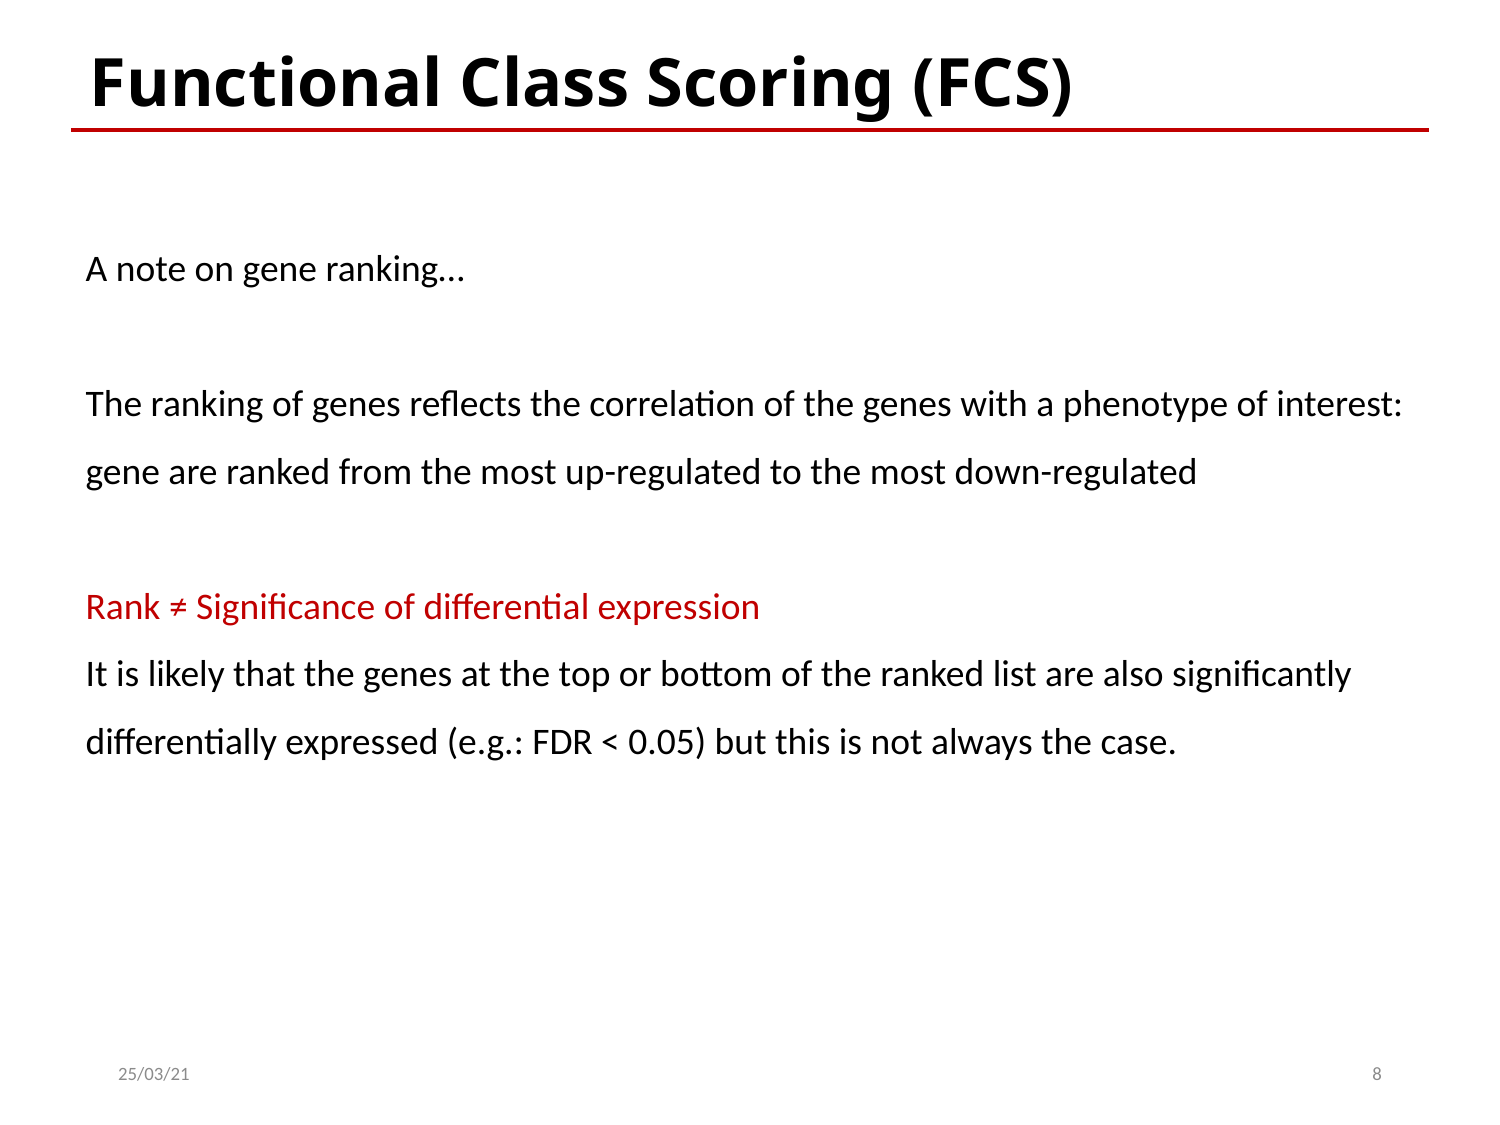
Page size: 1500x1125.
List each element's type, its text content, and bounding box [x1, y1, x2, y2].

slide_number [103, 1042, 441, 1103]
slide_number 8 [1059, 1042, 1397, 1103]
text_box Functional Class Scoring (FCS) [74, 32, 1425, 126]
text_box A note on gene ranking… The ranking of genes reflects the correlation of the genes with a phenotype of interest: gene are ranked from the most up-regulated to the most down-regulated Rank ≠ Significance of differential expression It is likely that the genes at the top or bottom of the ranked list are also significantly differentially expressed (e.g.: FDR < 0.05) but this is not always the case. [70, 214, 1430, 769]
